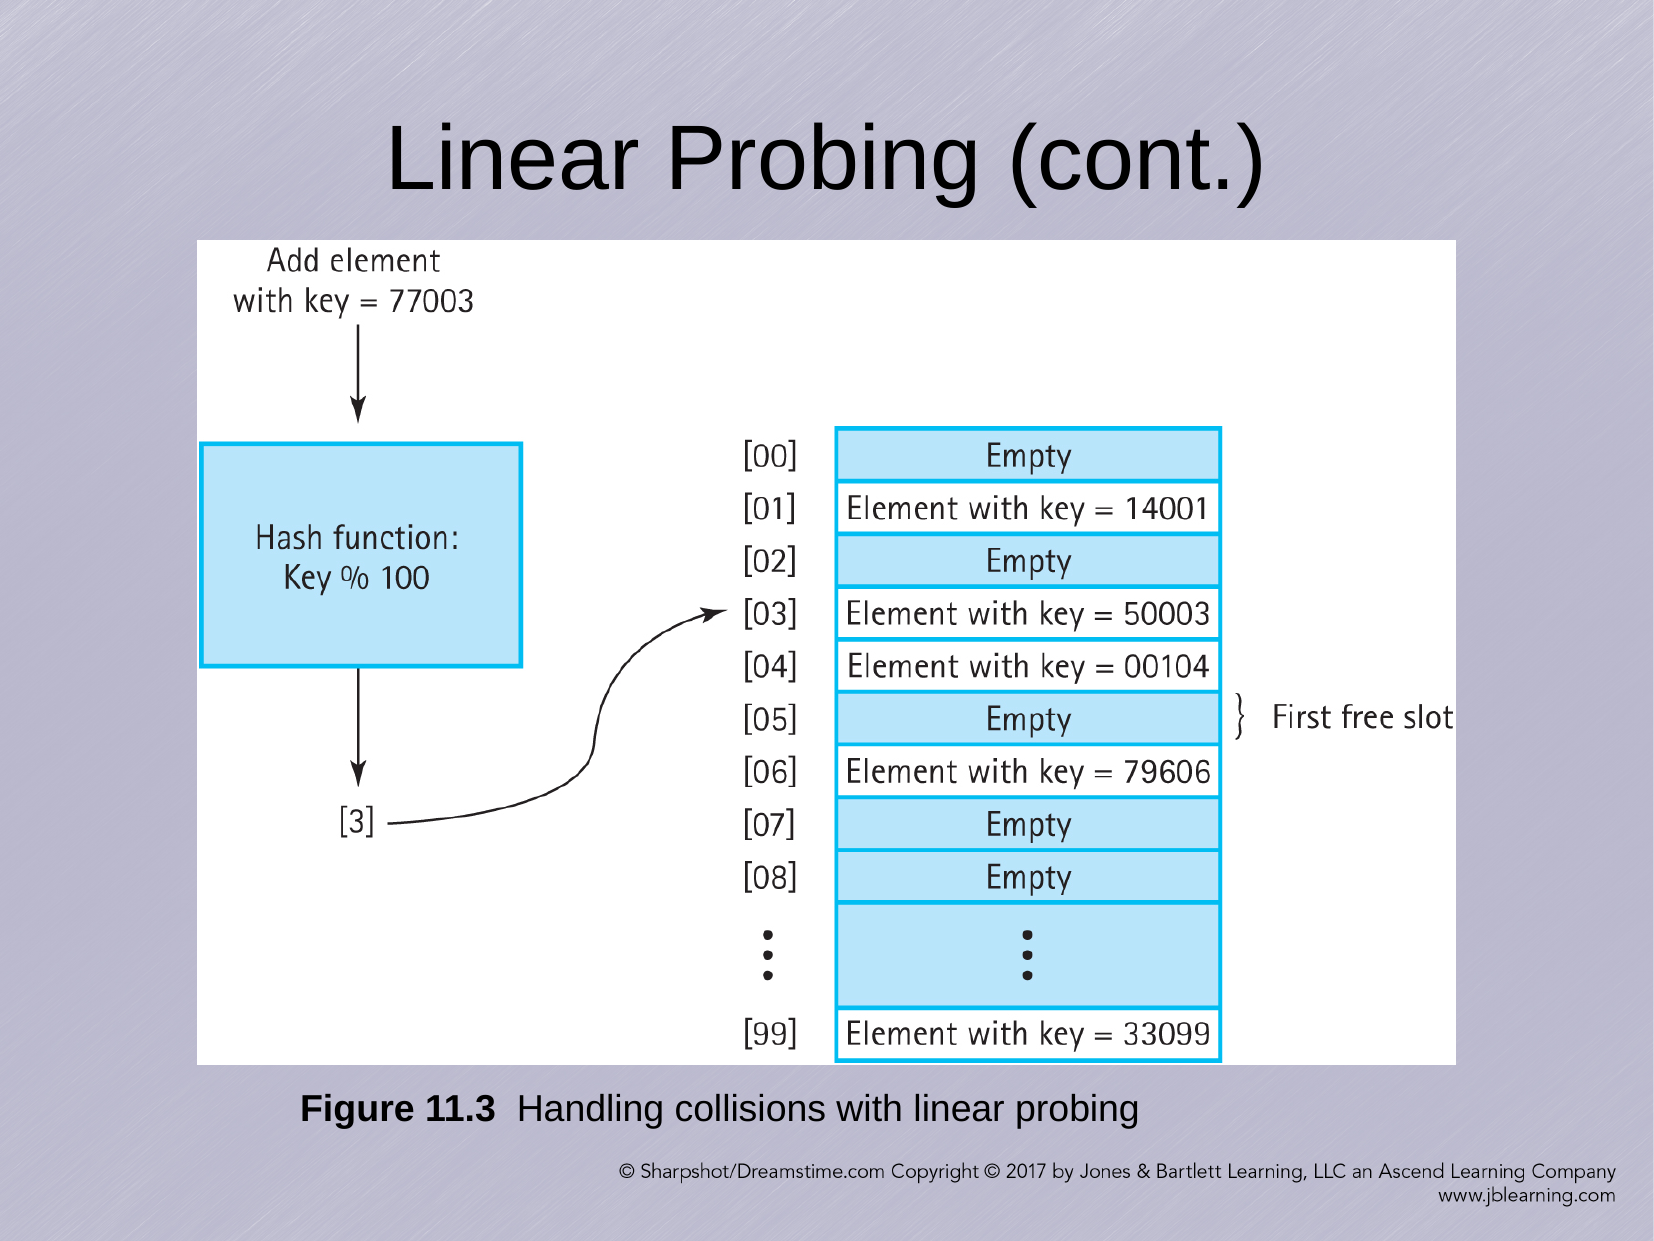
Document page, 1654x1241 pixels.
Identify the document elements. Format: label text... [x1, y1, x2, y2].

text_box Figure 11.3 Handling collisions with linear probing [0, 1083, 1654, 1148]
text_box Linear Probing (cont.) [82, 49, 1571, 257]
picture [0, 0, 1654, 1083]
picture [0, 1148, 1654, 1241]
